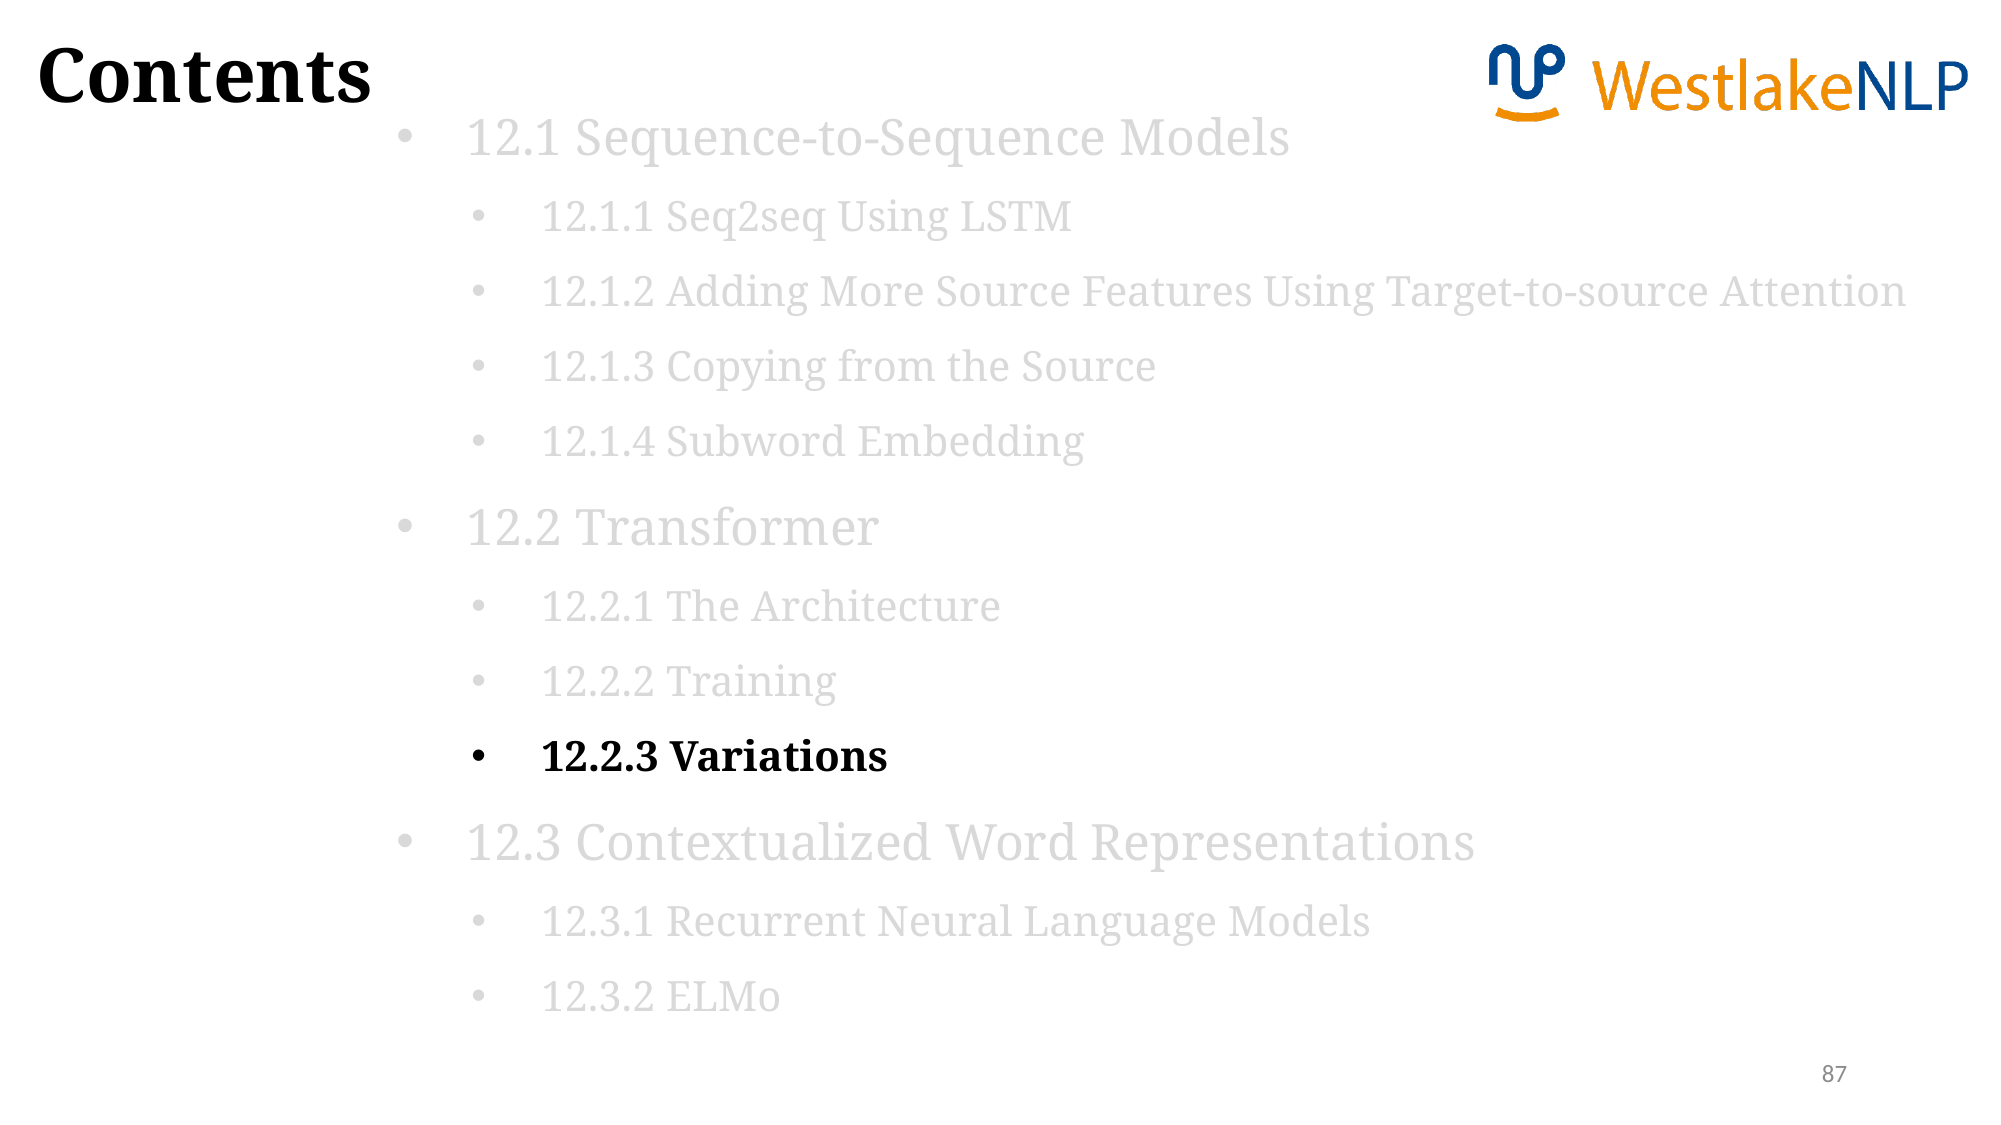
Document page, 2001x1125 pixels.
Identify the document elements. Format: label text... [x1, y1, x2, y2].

text_box 12.1 Sequence-to-Sequence Models 12.1.1 Seq2seq Using LSTM 12.1.2 Adding More Source Features Using Target-to-source Attention 12.1.3 Copying from the Source 12.1.4 Subword Embedding 12.2 Transformer 12.2.1 The Architecture 12.2.2 Training 12.2.3 Variations 12.3 Contextualized Word Representations 12.3.1 Recurrent Neural Language Models 12.3.2 ELMo [381, 67, 1936, 1028]
text_box Contents [22, 19, 523, 125]
slide_number 87 [1412, 1042, 1863, 1103]
picture [1459, 0, 2000, 170]
